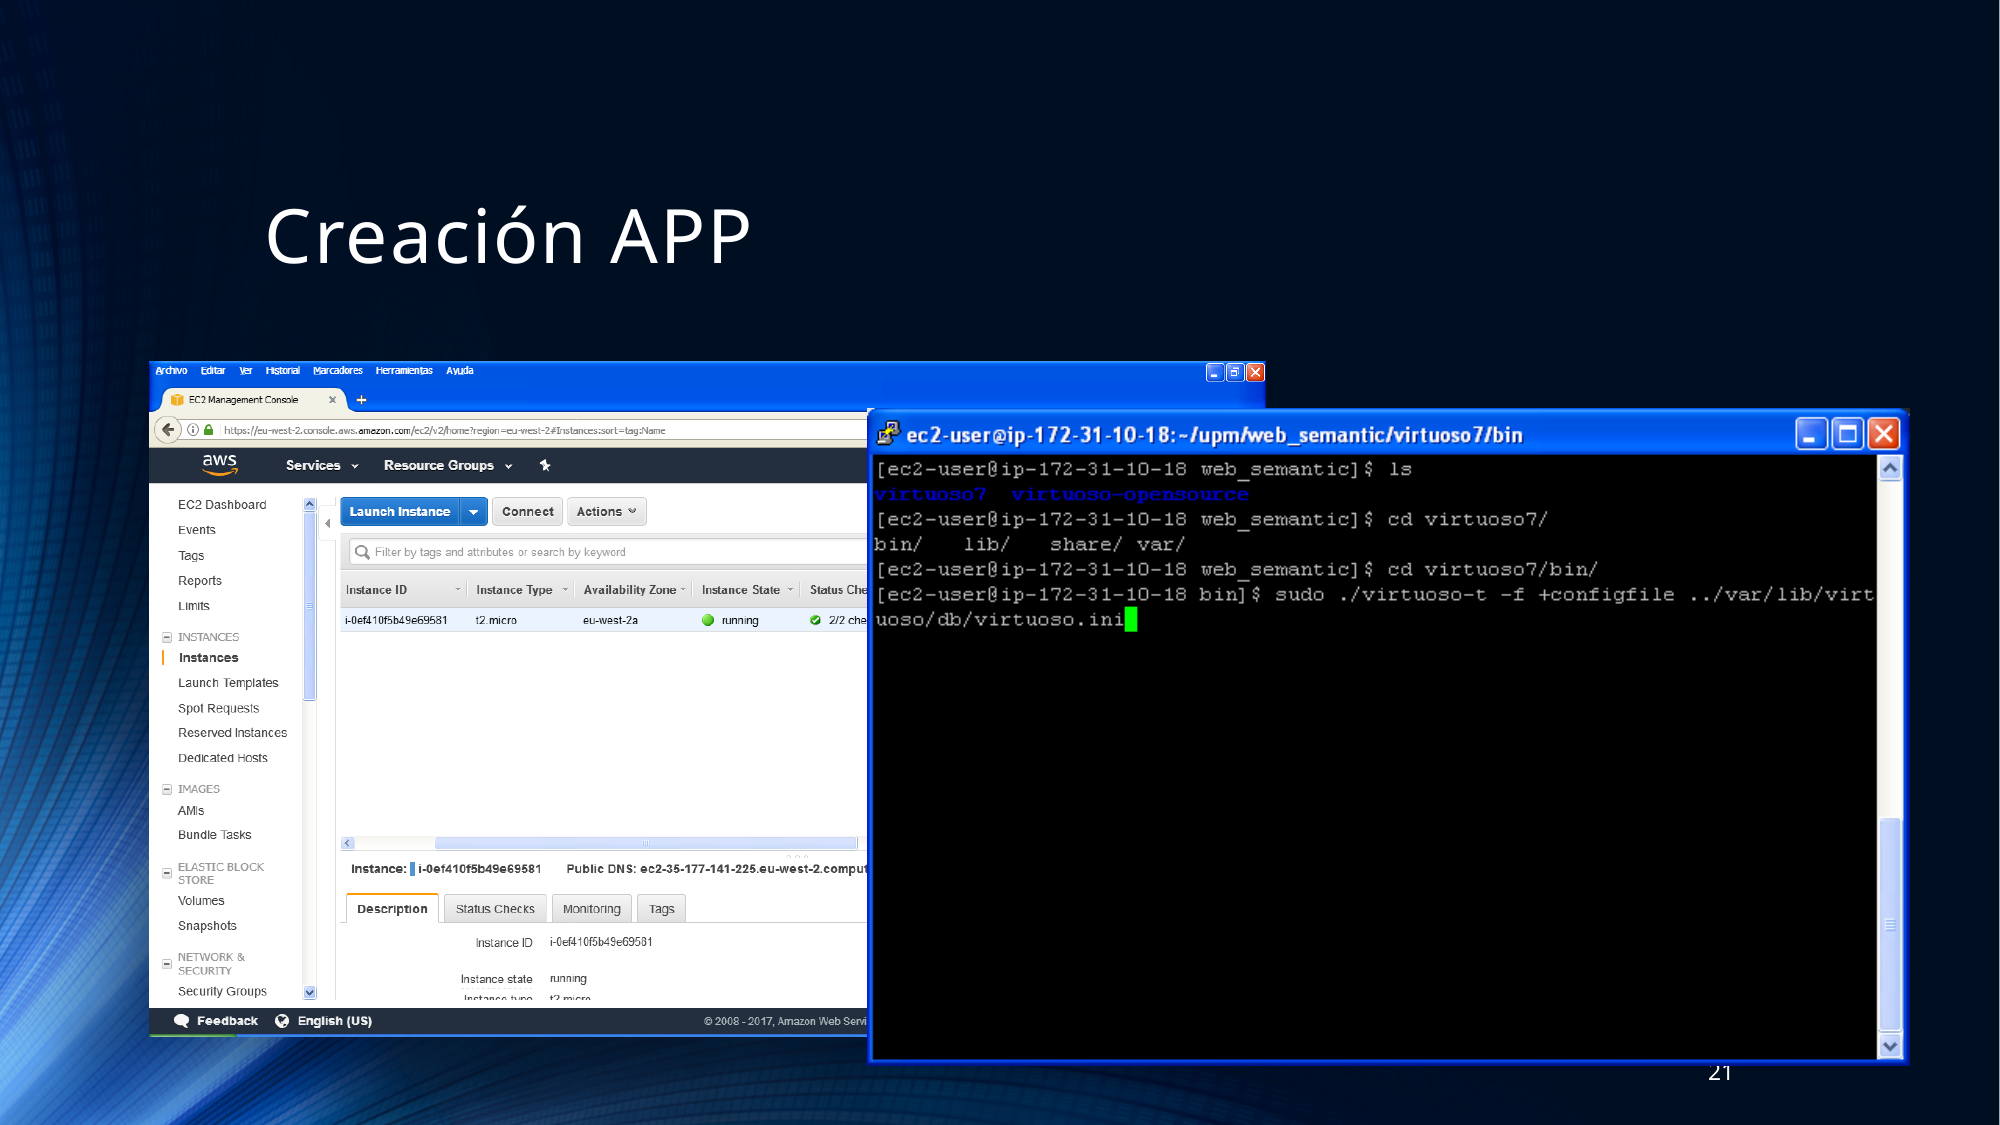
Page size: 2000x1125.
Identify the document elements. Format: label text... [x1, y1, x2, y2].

slide_number 21 [1612, 1066, 1750, 1096]
title Creación APP [249, 62, 1750, 288]
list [149, 361, 1266, 1037]
picture [0, 0, 2000, 1125]
